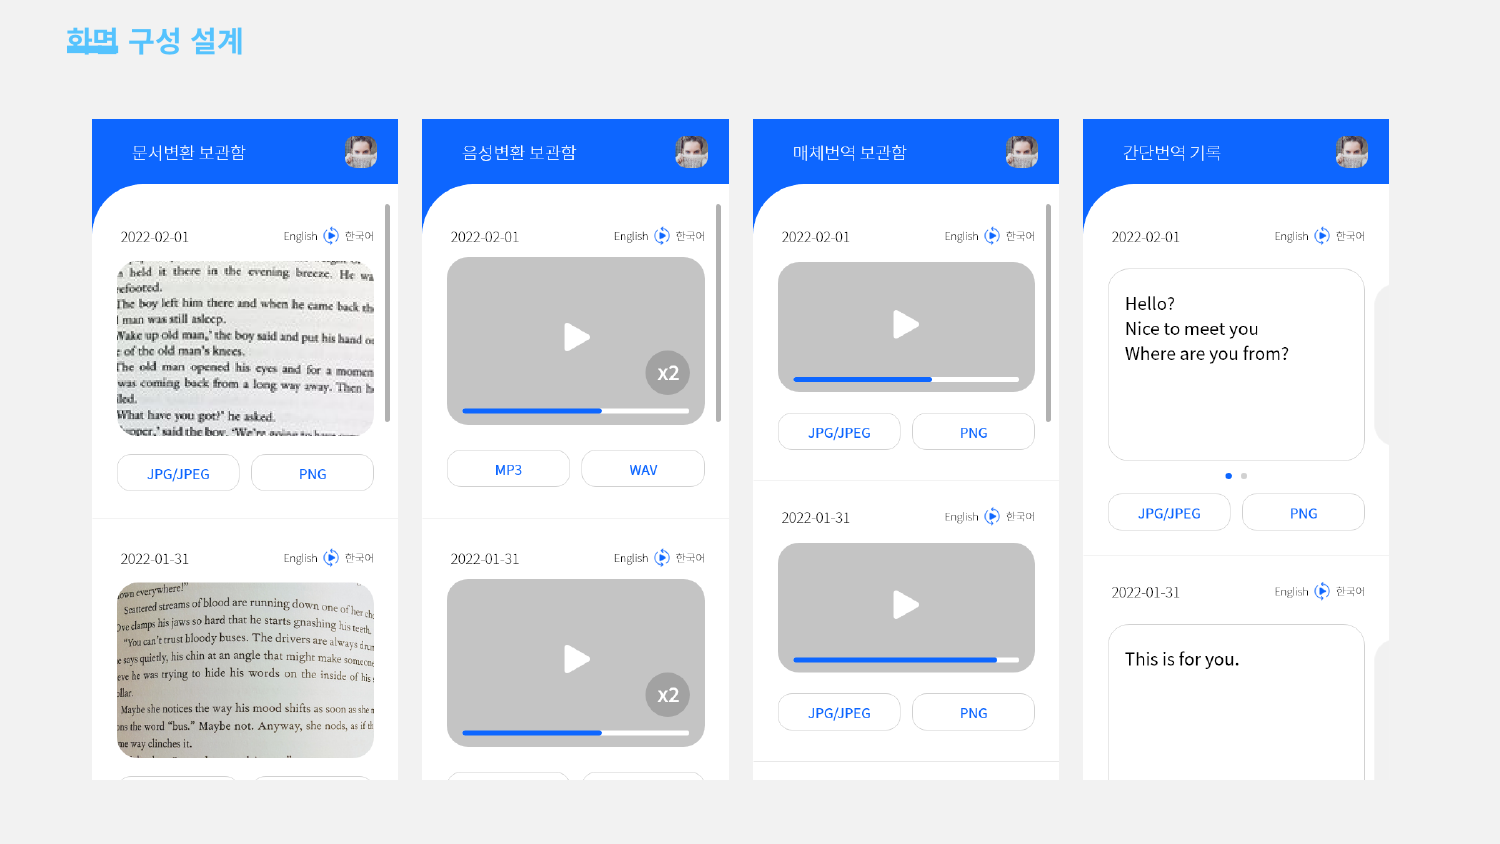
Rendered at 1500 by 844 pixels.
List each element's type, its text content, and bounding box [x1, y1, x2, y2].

title 화면 구성 설계 [51, 2, 1449, 149]
picture [752, 119, 1059, 780]
text_box [65, 44, 120, 55]
picture [422, 119, 729, 780]
picture [92, 119, 399, 780]
picture [1082, 119, 1389, 780]
